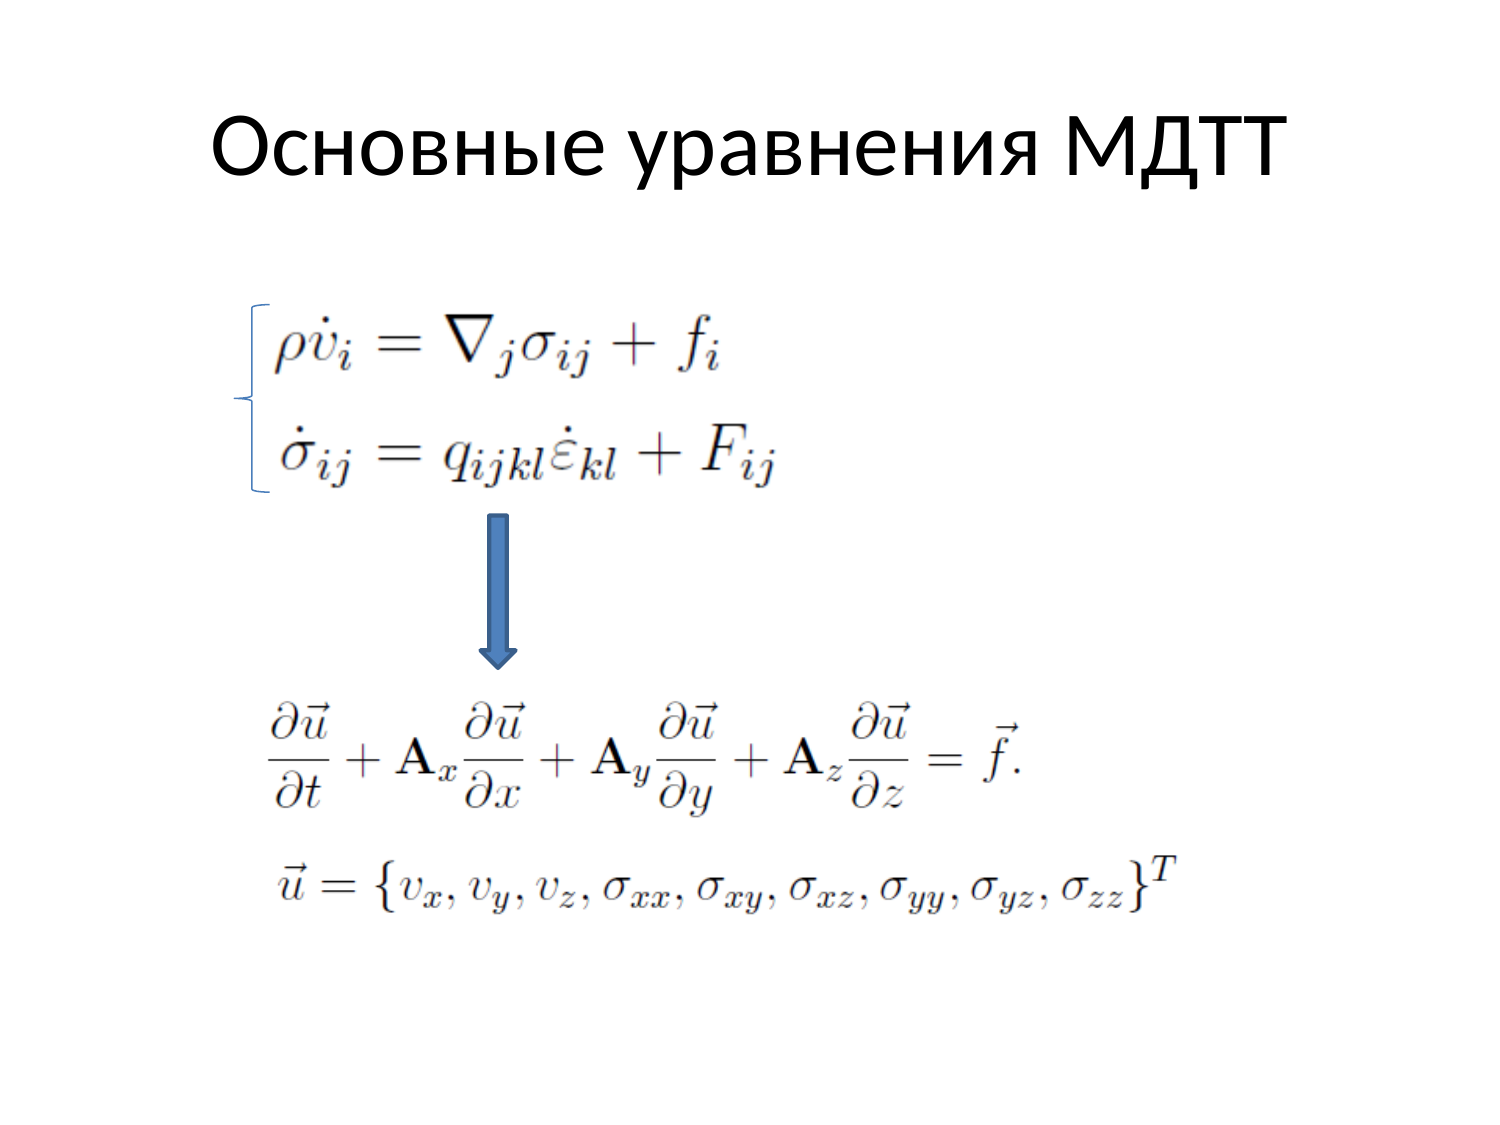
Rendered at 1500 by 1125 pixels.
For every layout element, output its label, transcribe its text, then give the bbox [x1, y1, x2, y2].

picture [222, 269, 808, 528]
picture [234, 656, 1181, 935]
title Основные уравнения МДТТ [75, 45, 1425, 233]
text_box [478, 535, 518, 654]
